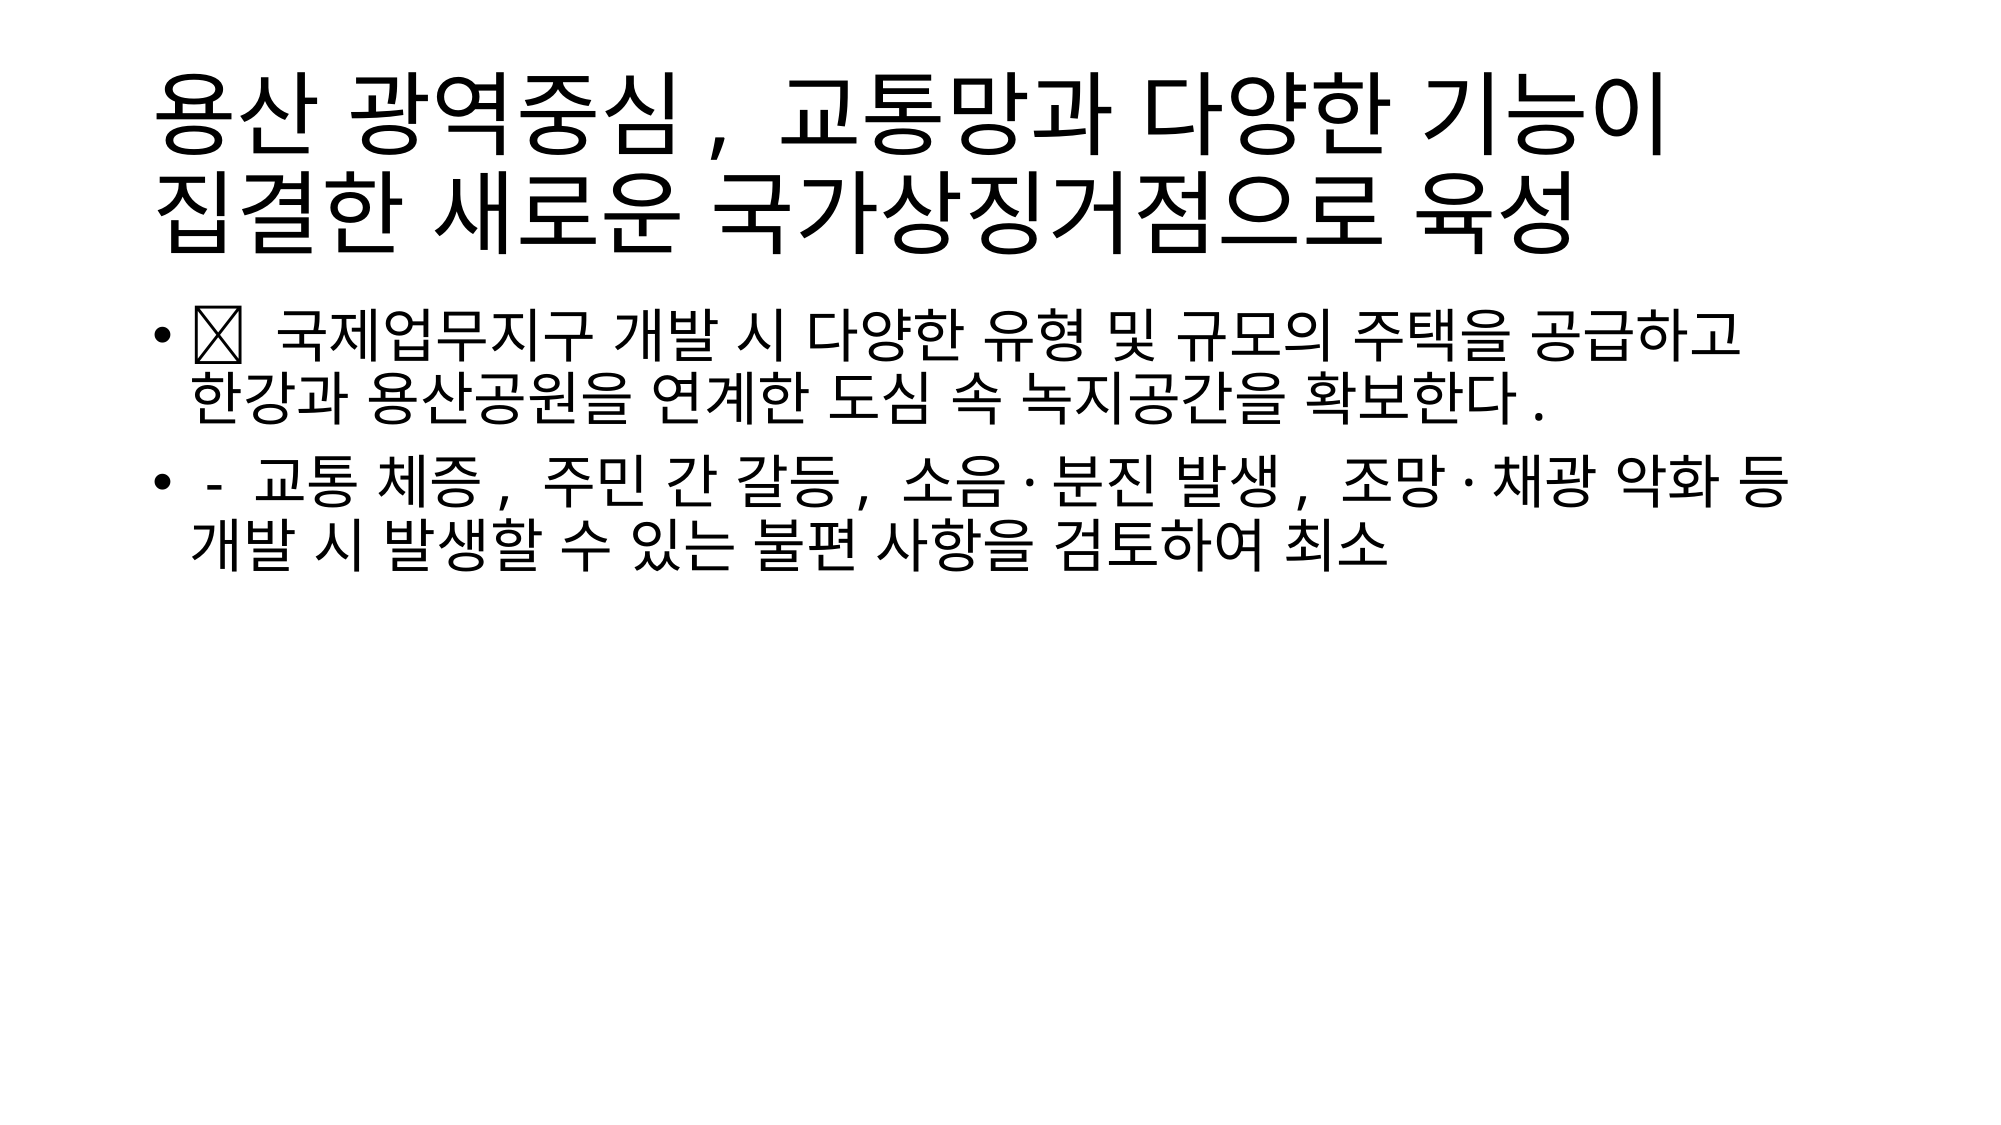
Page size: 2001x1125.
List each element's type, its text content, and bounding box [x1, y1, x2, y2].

list  국제업무지구 개발 시 다양한 유형 및 규모의 주택을 공급하고 한강과 용산공원을 연계한 도심 속 녹지공간을 확보한다. - 교통 체증, 주민 간 갈등, 소음·분진 발생, 조망·채광 악화 등 개발 시 발생할 수 있는 불편 사항을 검토하여 최소 [137, 299, 1863, 1014]
title 용산 광역중심, 교통망과 다양한 기능이 집결한 새로운 국가상징거점으로 육성 [137, 59, 1863, 278]
